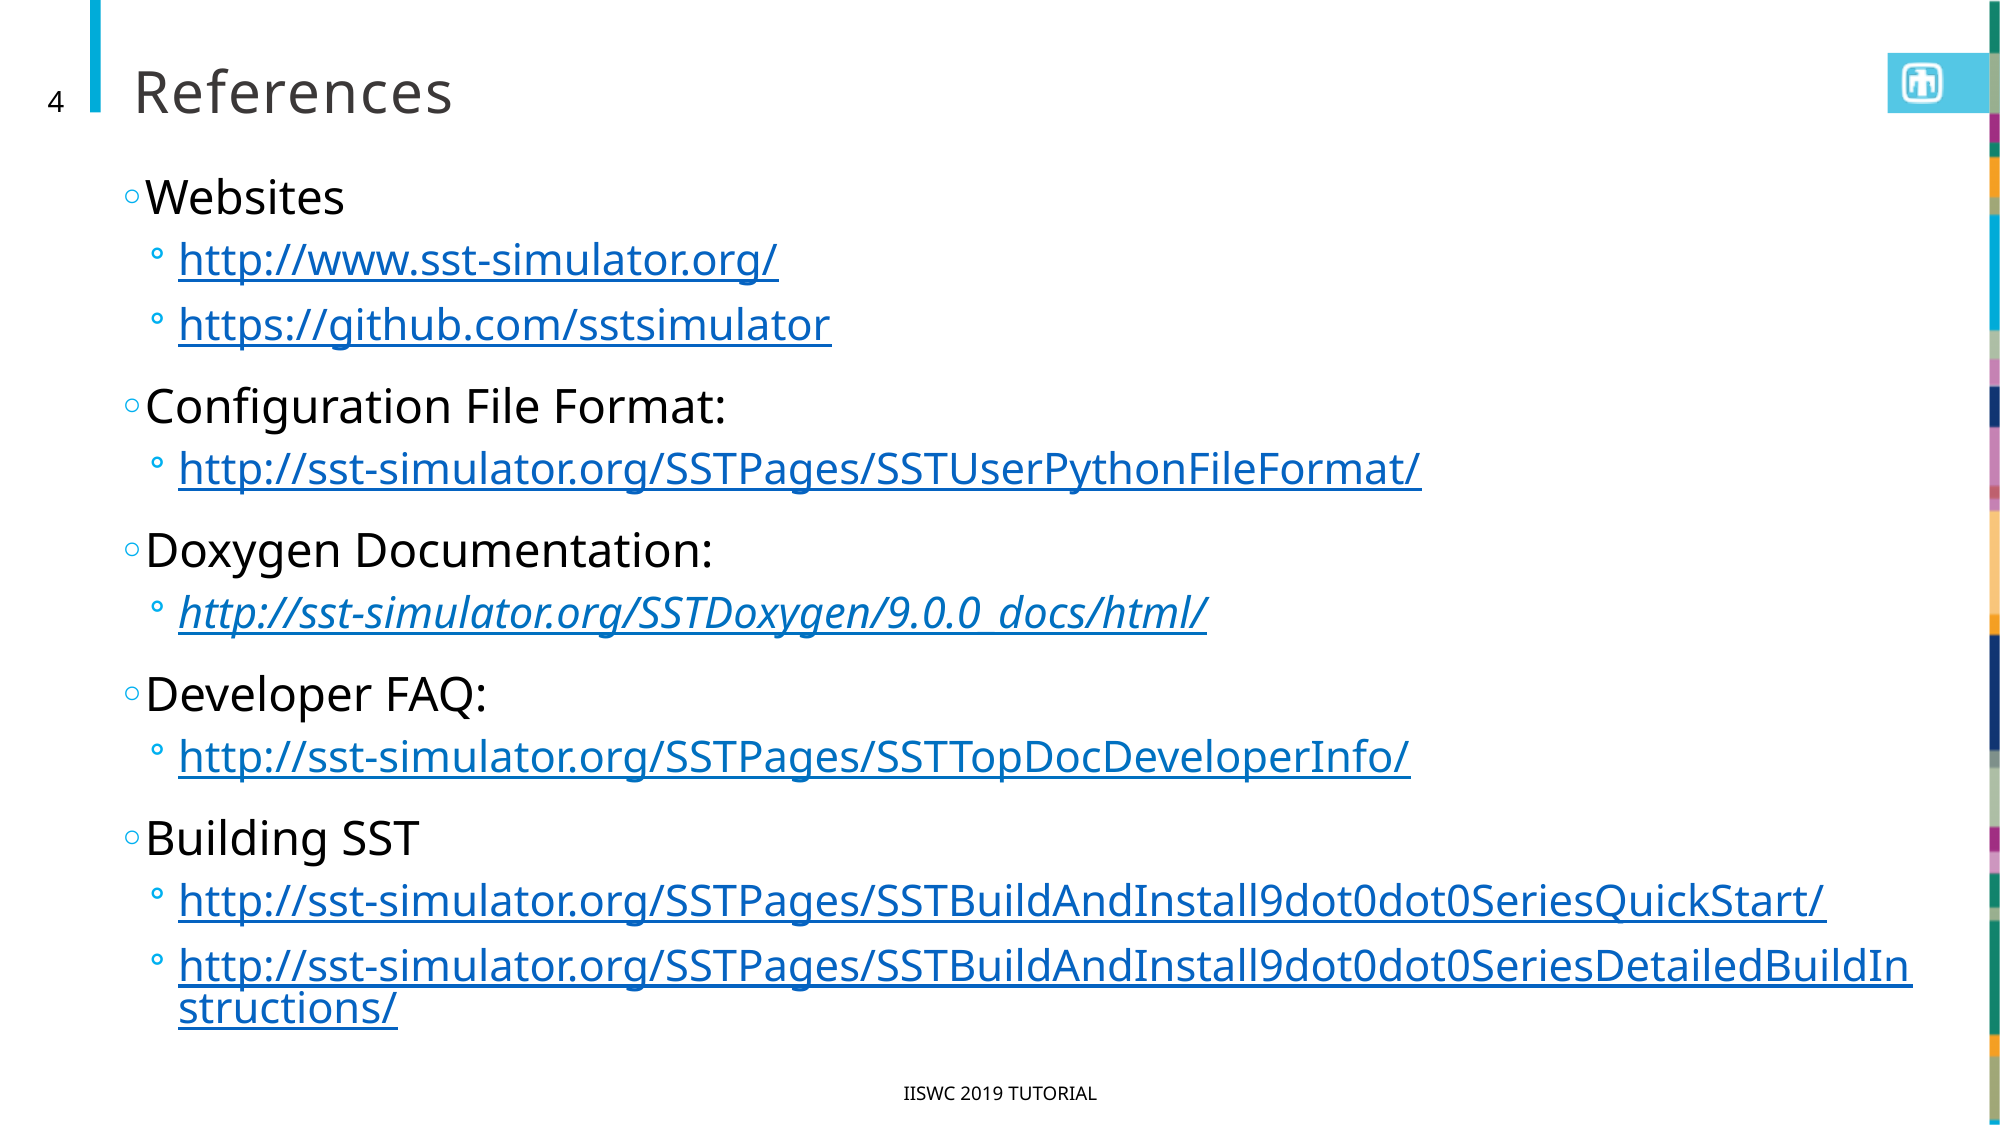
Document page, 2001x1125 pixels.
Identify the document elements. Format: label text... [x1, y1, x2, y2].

title References [118, 39, 1769, 133]
slide_number 4 [10, 73, 80, 133]
list Websites http://www.sst-simulator.org/ https://github.com/sstsimulator Configuration File Format: http://sst-simulator.org/SSTPages/SSTUserPythonFileFormat/ Doxygen Documentation: http://sst-simulator.org/SSTDoxygen/9.0.0_docs/html/ Developer FAQ: http://sst-simulator.org/SSTPages/SSTTopDocDeveloperInfo/ Building SST http://sst-simulator.org/SSTPages/SSTBuildAndInstall9dot0dot0SeriesQuickStart/ http://sst-simulator.org/SSTPages/SSTBuildAndInstall9dot0dot0SeriesDetailedBuildInstructions/ [118, 166, 1927, 1000]
picture [1990, 1, 1999, 215]
footer IISWC 2019 Tutorial [604, 1063, 1396, 1124]
picture [1990, 330, 1999, 1120]
picture [1901, 62, 1944, 104]
